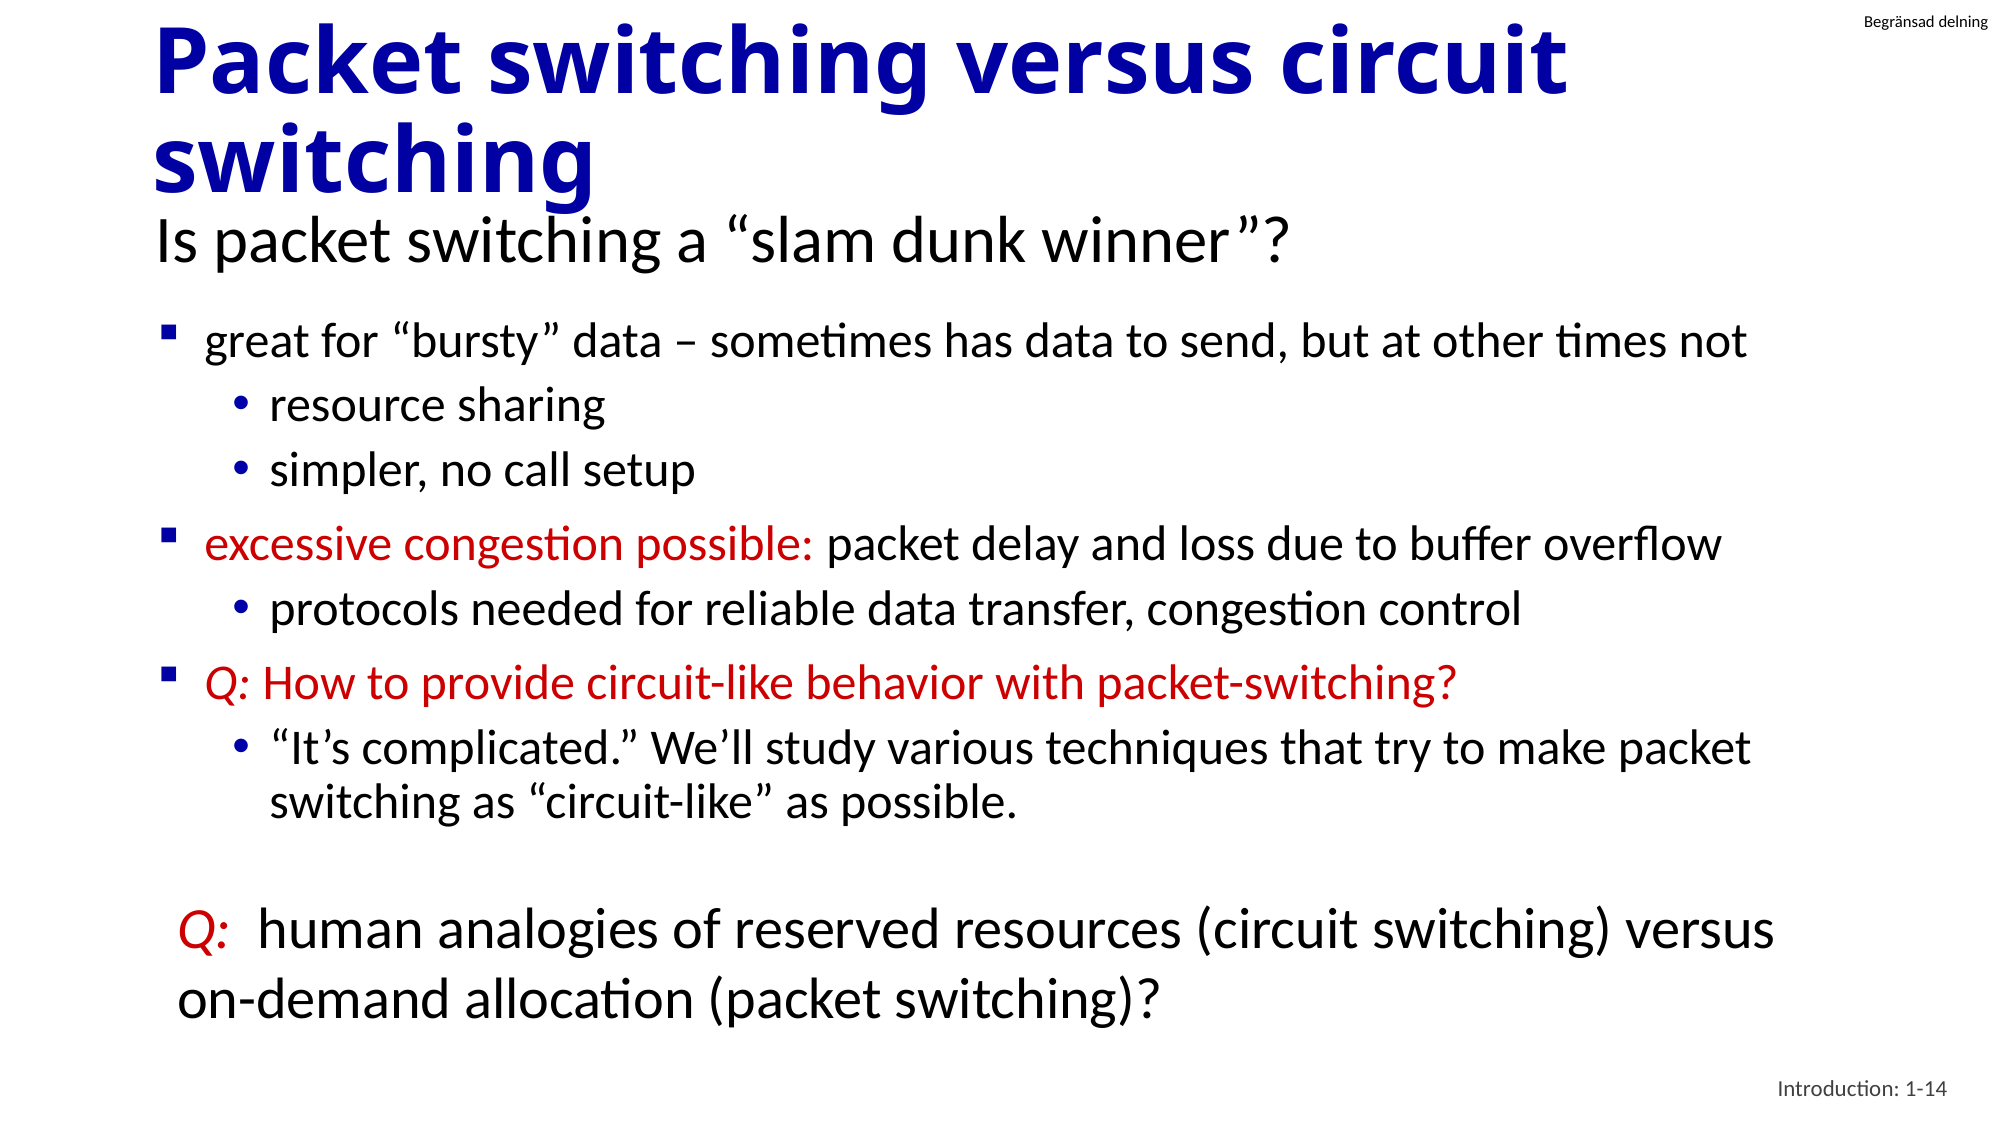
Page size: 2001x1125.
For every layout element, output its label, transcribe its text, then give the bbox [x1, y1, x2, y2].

text_box Is packet switching a “slam dunk winner”? [119, 197, 1370, 298]
text_box great for “bursty” data – sometimes has data to send, but at other times not resource sharing simpler, no call setup excessive congestion possible: packet delay and loss due to buffer overflow protocols needed for reliable data transfer, congestion control Q: How to provide circuit-like behavior with packet-switching? “It’s complicated.” We’ll study various techniques that try to make packet switching as “circuit-like” as possible. [142, 306, 1860, 1070]
text_box Q: human analogies of reserved resources (circuit switching) versus on-demand allocation (packet switching)? [162, 882, 1881, 1038]
slide_number Introduction: 1-14 [1512, 1056, 1963, 1117]
title Packet switching versus circuit switching [137, 40, 1863, 187]
